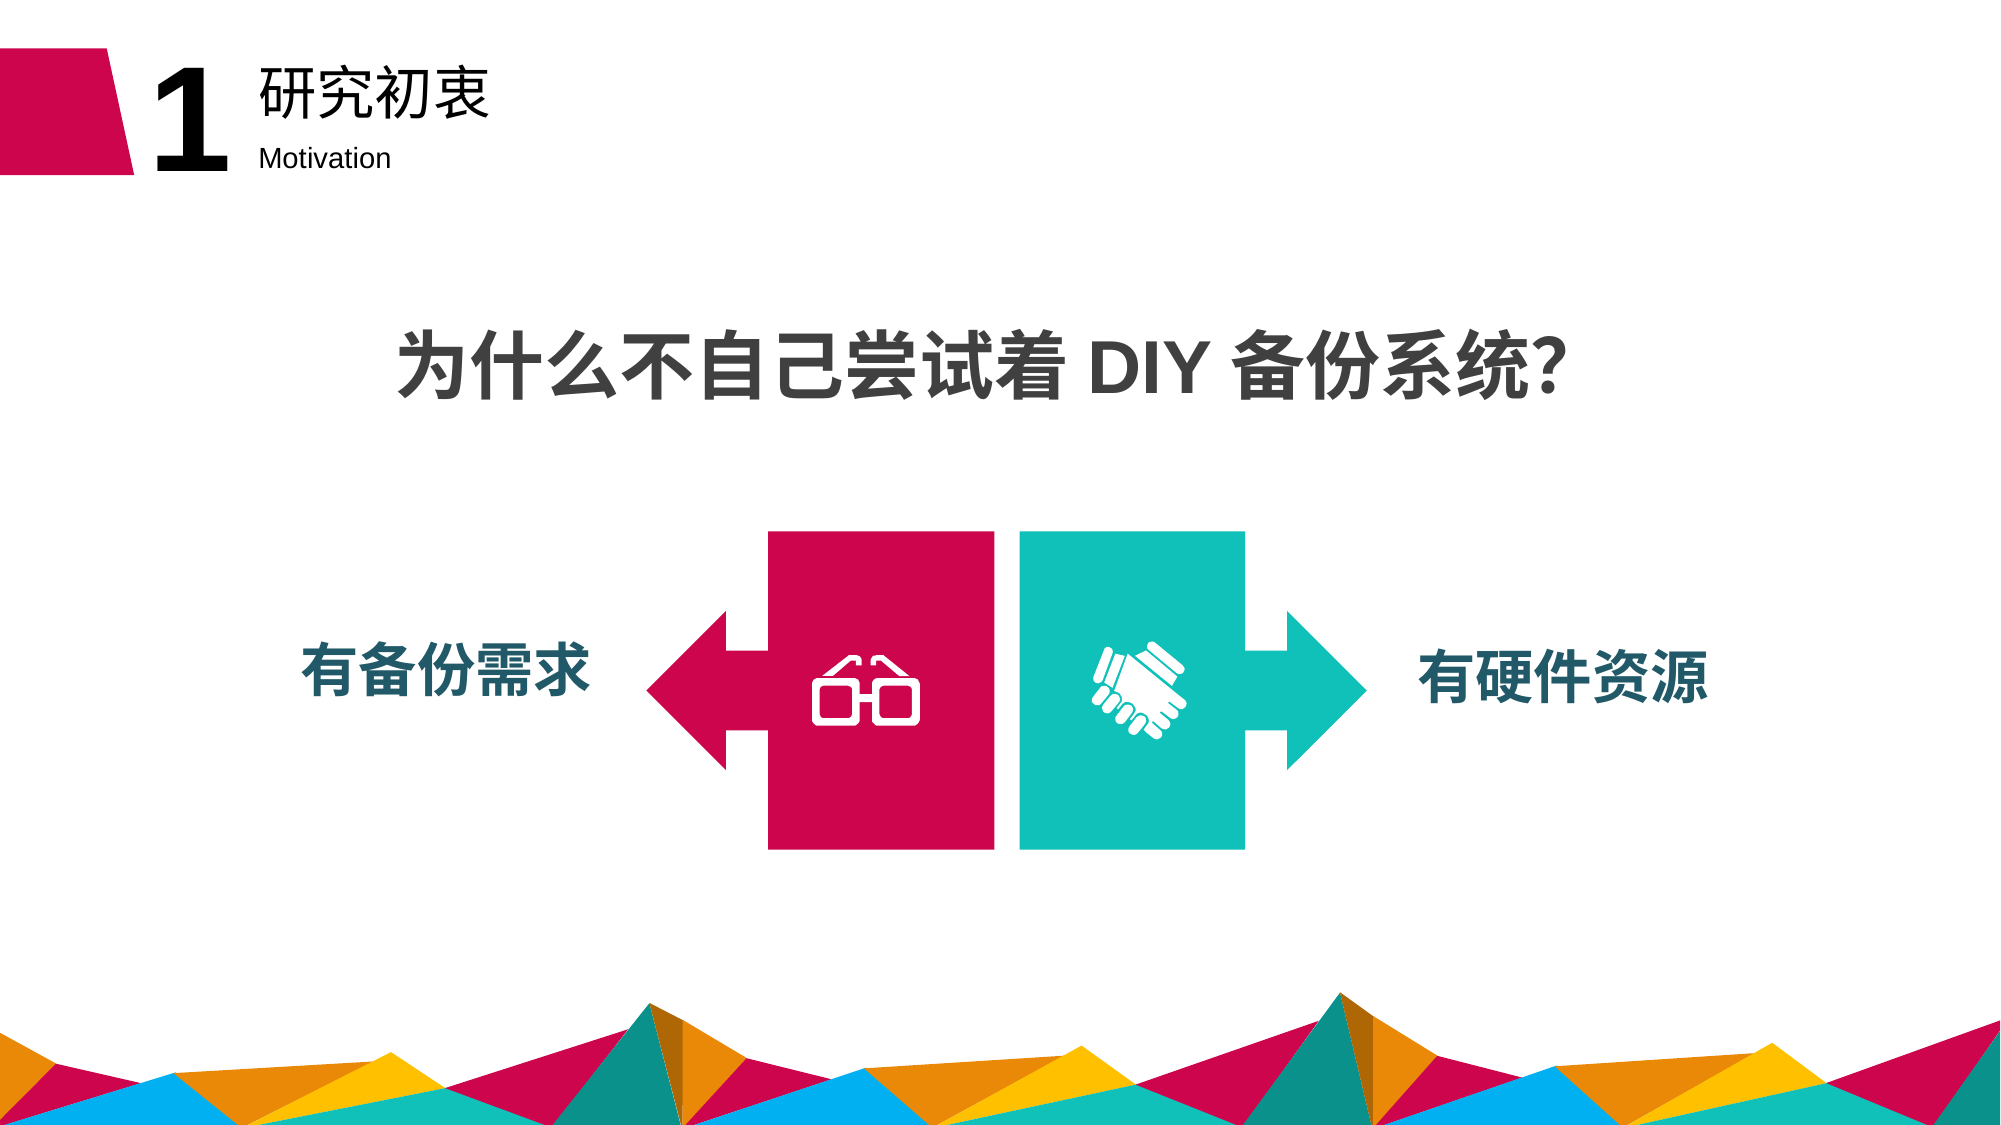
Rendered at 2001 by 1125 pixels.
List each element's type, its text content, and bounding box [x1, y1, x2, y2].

text_box 有硬件资源 [1402, 632, 1724, 718]
text_box Motivation [243, 132, 544, 183]
text_box [1018, 530, 1369, 851]
text_box 为什么不自己尝试着DIY备份系统？ [379, 266, 1621, 417]
text_box 1 [134, 13, 353, 209]
text_box [644, 530, 996, 851]
text_box 研究初衷 [243, 48, 513, 132]
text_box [812, 655, 920, 726]
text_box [1091, 641, 1187, 740]
text_box [0, 47, 134, 177]
text_box 有备份需求 [285, 626, 607, 711]
